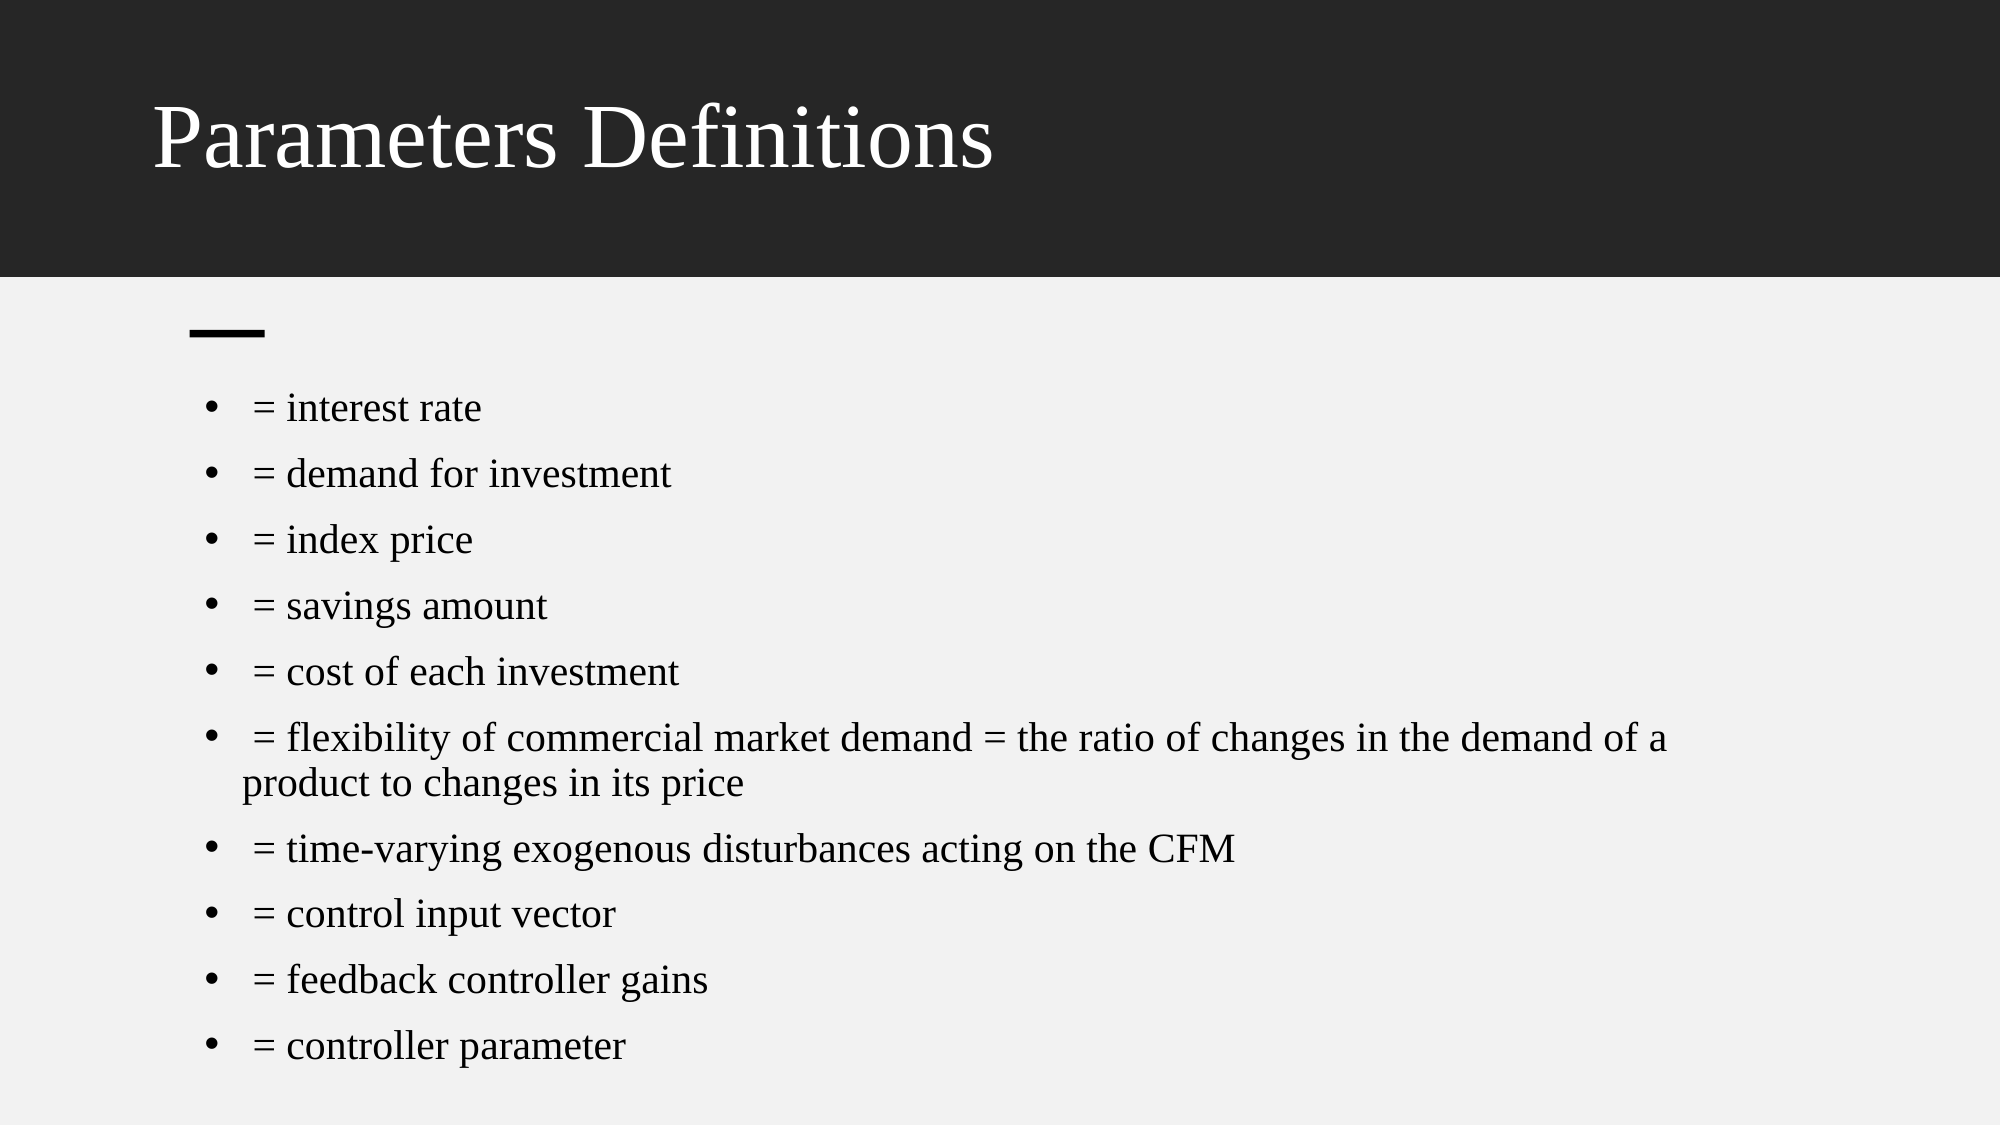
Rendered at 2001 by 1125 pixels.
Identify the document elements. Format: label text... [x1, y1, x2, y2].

text_box [0, 0, 2000, 276]
text_box [189, 329, 266, 338]
title Parameters Definitions [137, 29, 1863, 247]
text_box [0, 276, 2000, 1125]
